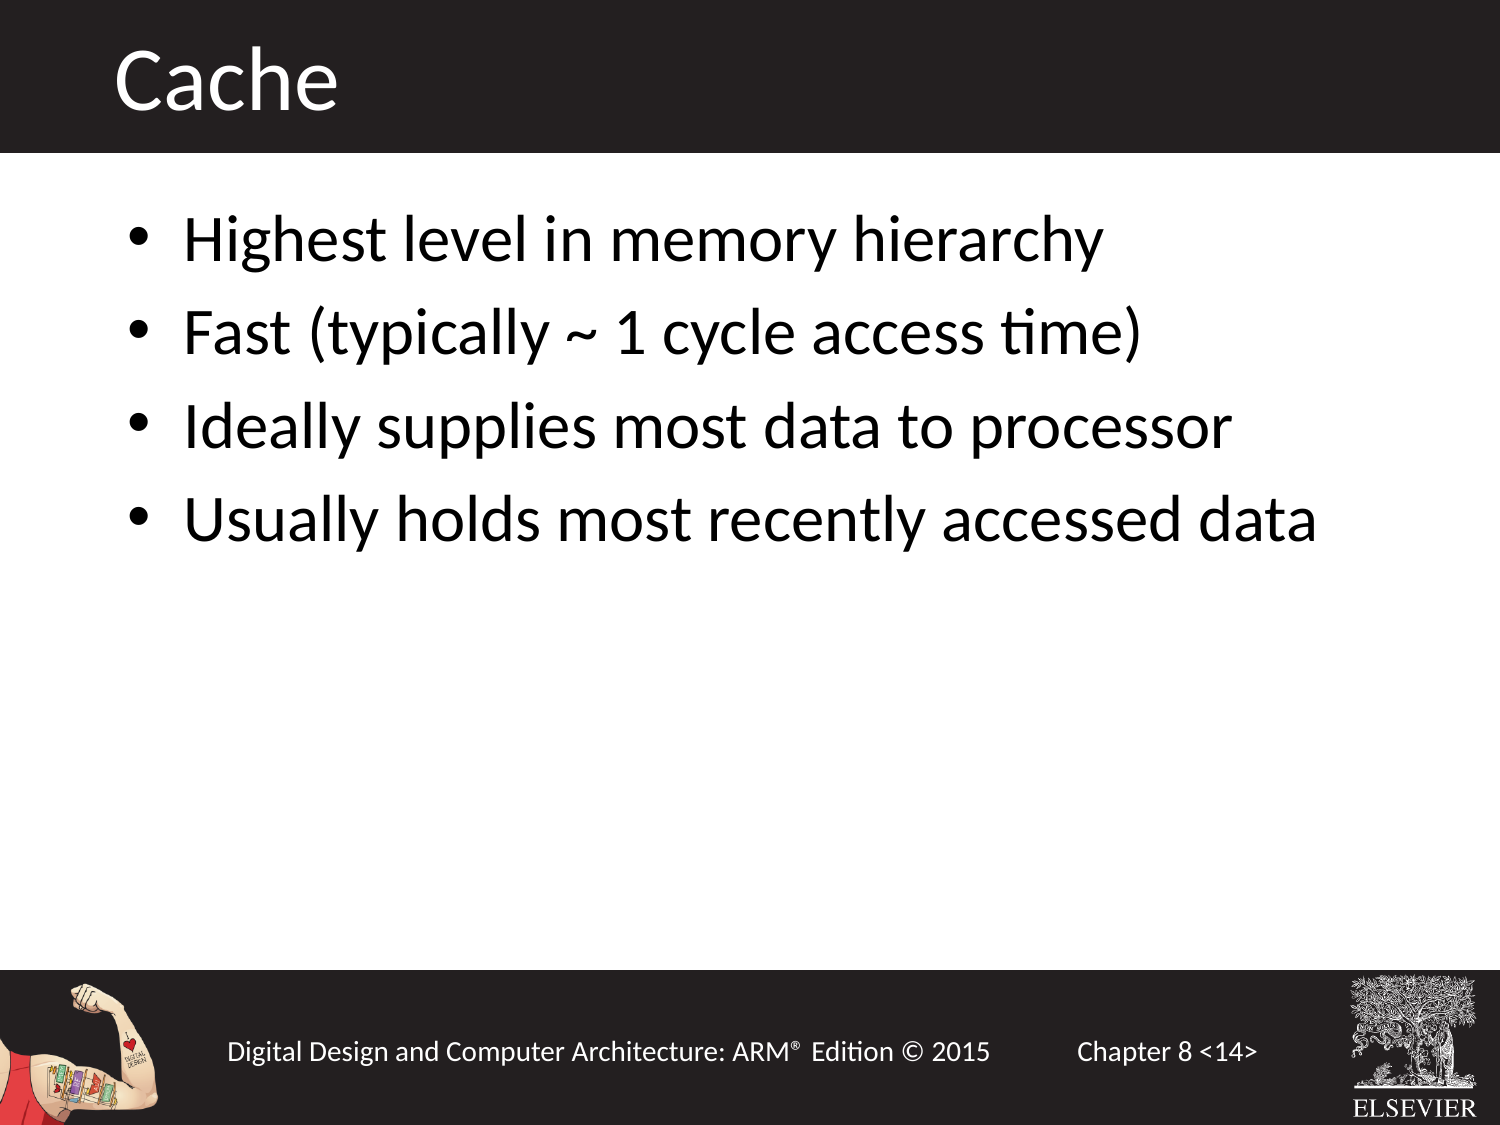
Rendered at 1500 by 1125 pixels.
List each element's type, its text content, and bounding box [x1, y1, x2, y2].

picture [0, 979, 163, 1125]
text_box [87, 233, 1413, 1025]
picture [1350, 974, 1477, 1117]
text_box [87, 174, 1413, 231]
text_box Cache [99, 11, 1400, 136]
